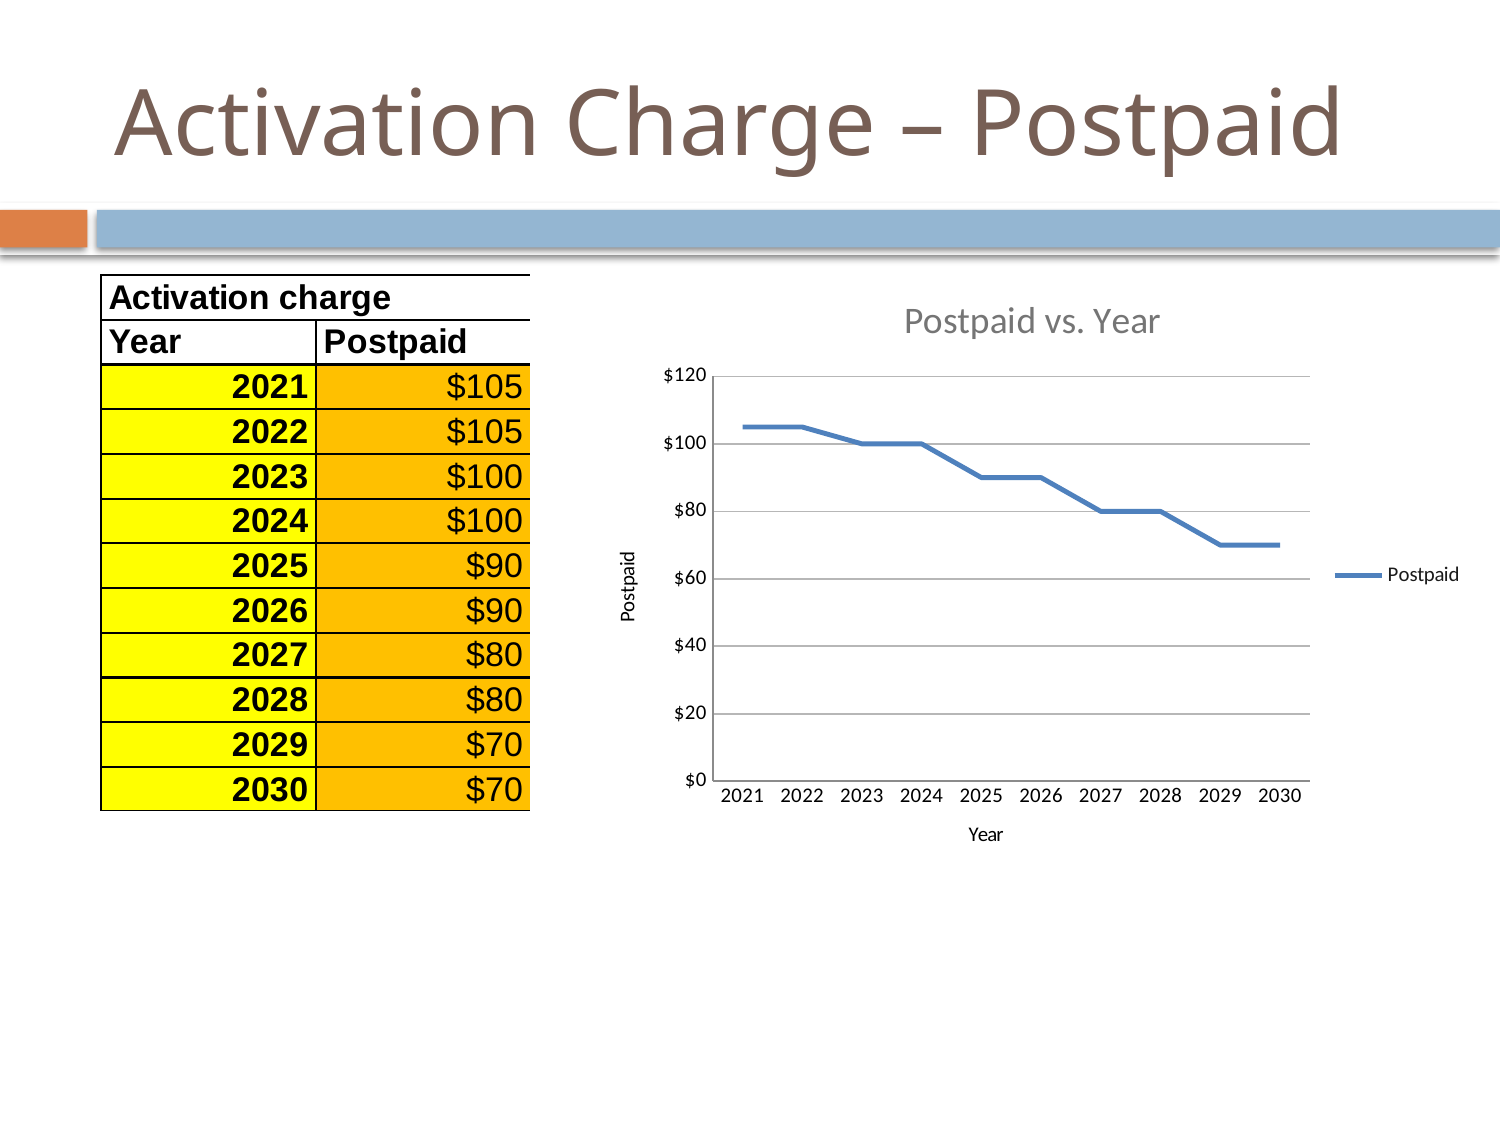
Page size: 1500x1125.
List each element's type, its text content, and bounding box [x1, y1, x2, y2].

title Activation Charge – Postpaid [99, 37, 1438, 200]
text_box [99, 273, 533, 814]
chart [585, 273, 1480, 878]
